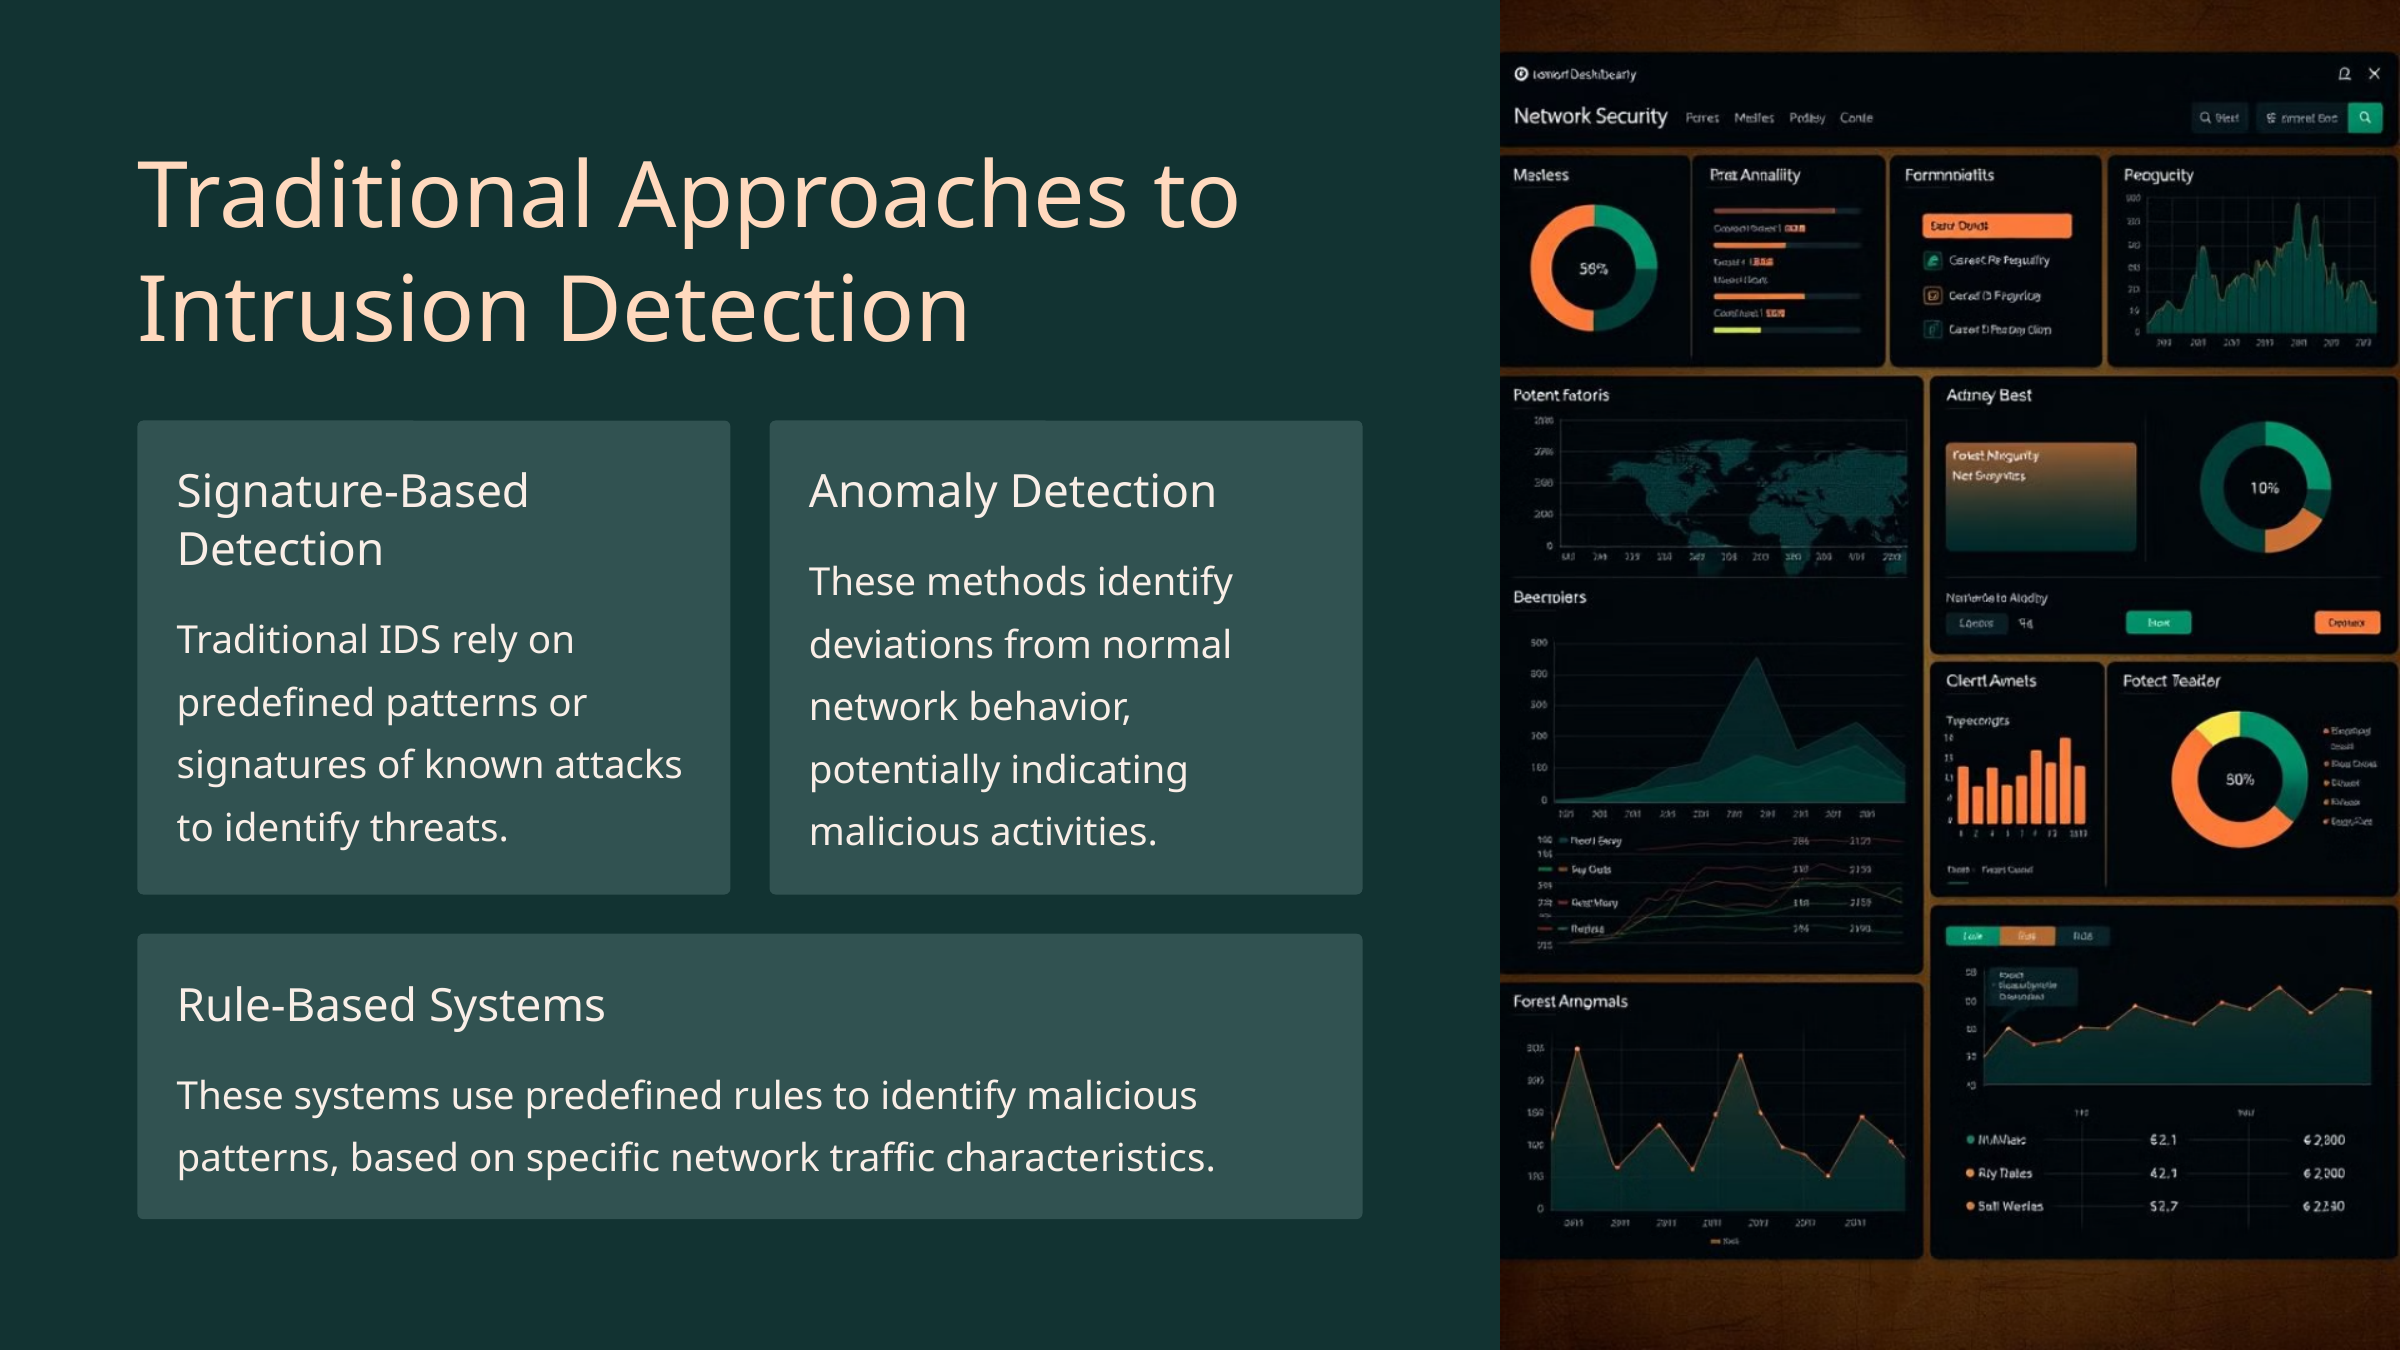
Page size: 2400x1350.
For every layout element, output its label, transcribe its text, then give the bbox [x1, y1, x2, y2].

text_box [137, 933, 1363, 1220]
text_box Anomaly Detection [808, 459, 1271, 518]
text_box Traditional Approaches to Intrusion Detection [137, 130, 1363, 362]
text_box Rule-Based Systems [176, 972, 639, 1031]
text_box These methods identify deviations from normal network behavior, potentially indicating malicious activities. [808, 541, 1324, 856]
text_box These systems use predefined rules to identify malicious patterns, based on specific network traffic characteristics. [176, 1054, 1324, 1180]
text_box [137, 420, 731, 895]
text_box Signature-Based Detection [176, 459, 692, 576]
text_box Traditional IDS rely on predefined patterns or signatures of known attacks to identify threats. [176, 598, 692, 851]
picture [1499, 0, 2400, 1350]
text_box [769, 420, 1363, 895]
